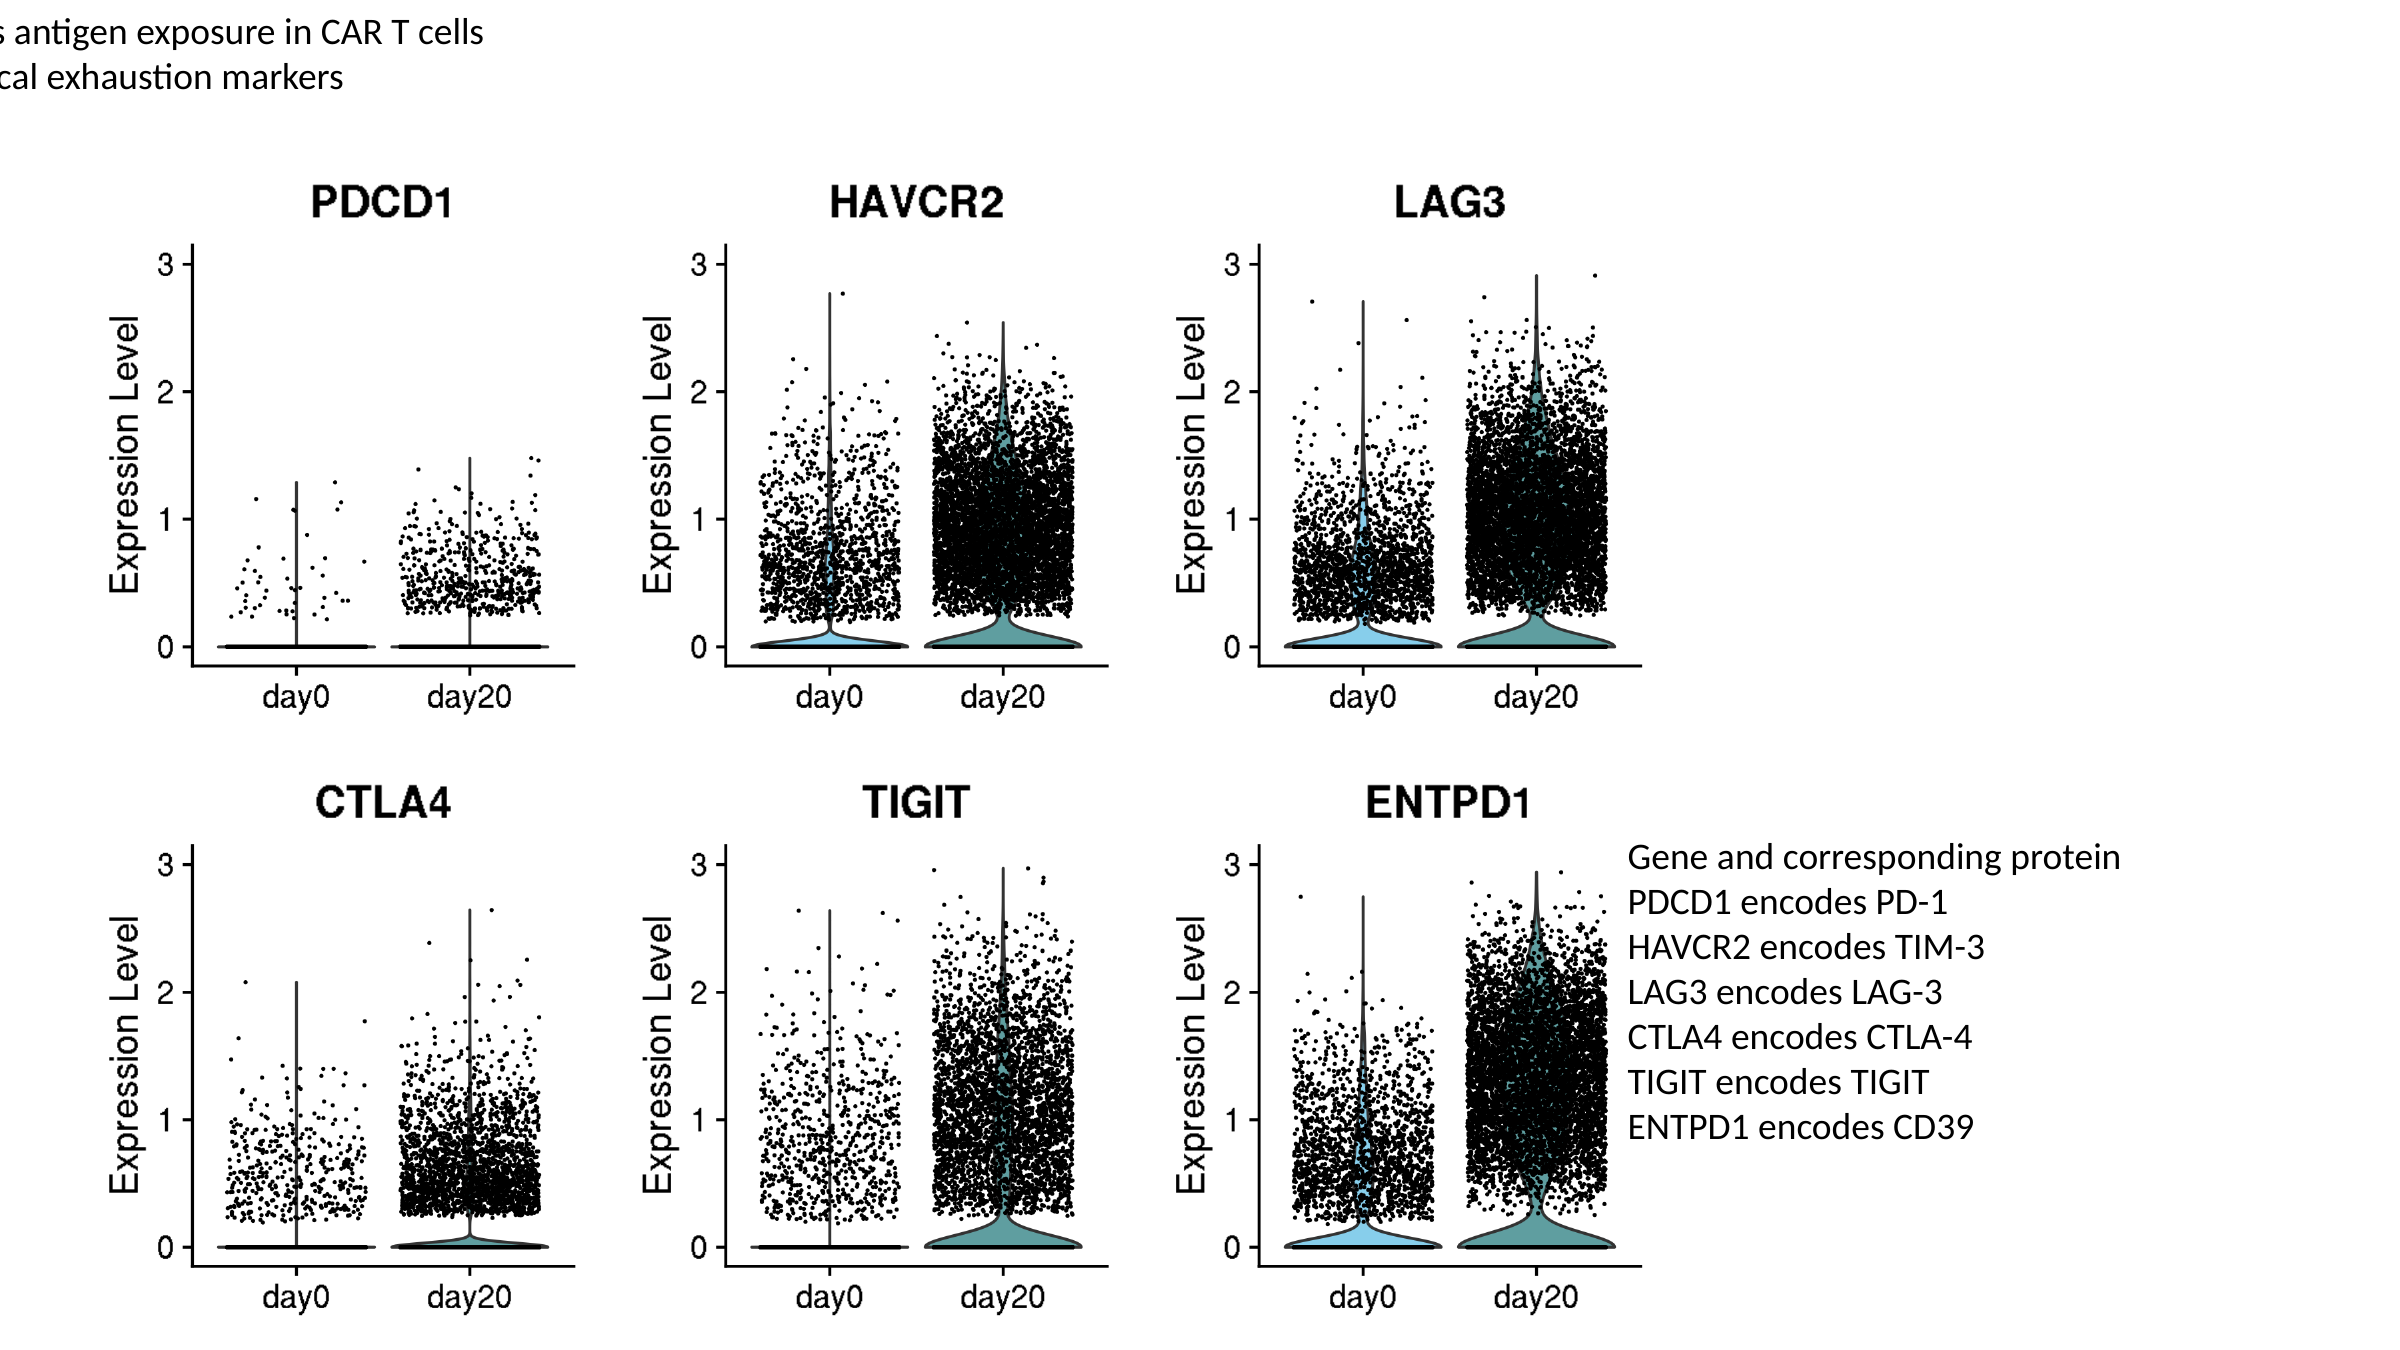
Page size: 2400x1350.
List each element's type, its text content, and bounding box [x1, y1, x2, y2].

picture [74, 149, 1676, 1350]
text_box Gene and corresponding protein PDCD1 encodes PD-1 HAVCR2 encodes TIM-3 LAG3 encodes LAG-3 CTLA4 encodes CTLA-4 TIGIT encodes TIGIT ENTPD1 encodes CD39 [1678, 824, 2137, 1155]
text_box GSE160160: continous antigen exposure in CAR T cells Violin plots for canonical exhaustion markers [0, 0, 500, 105]
